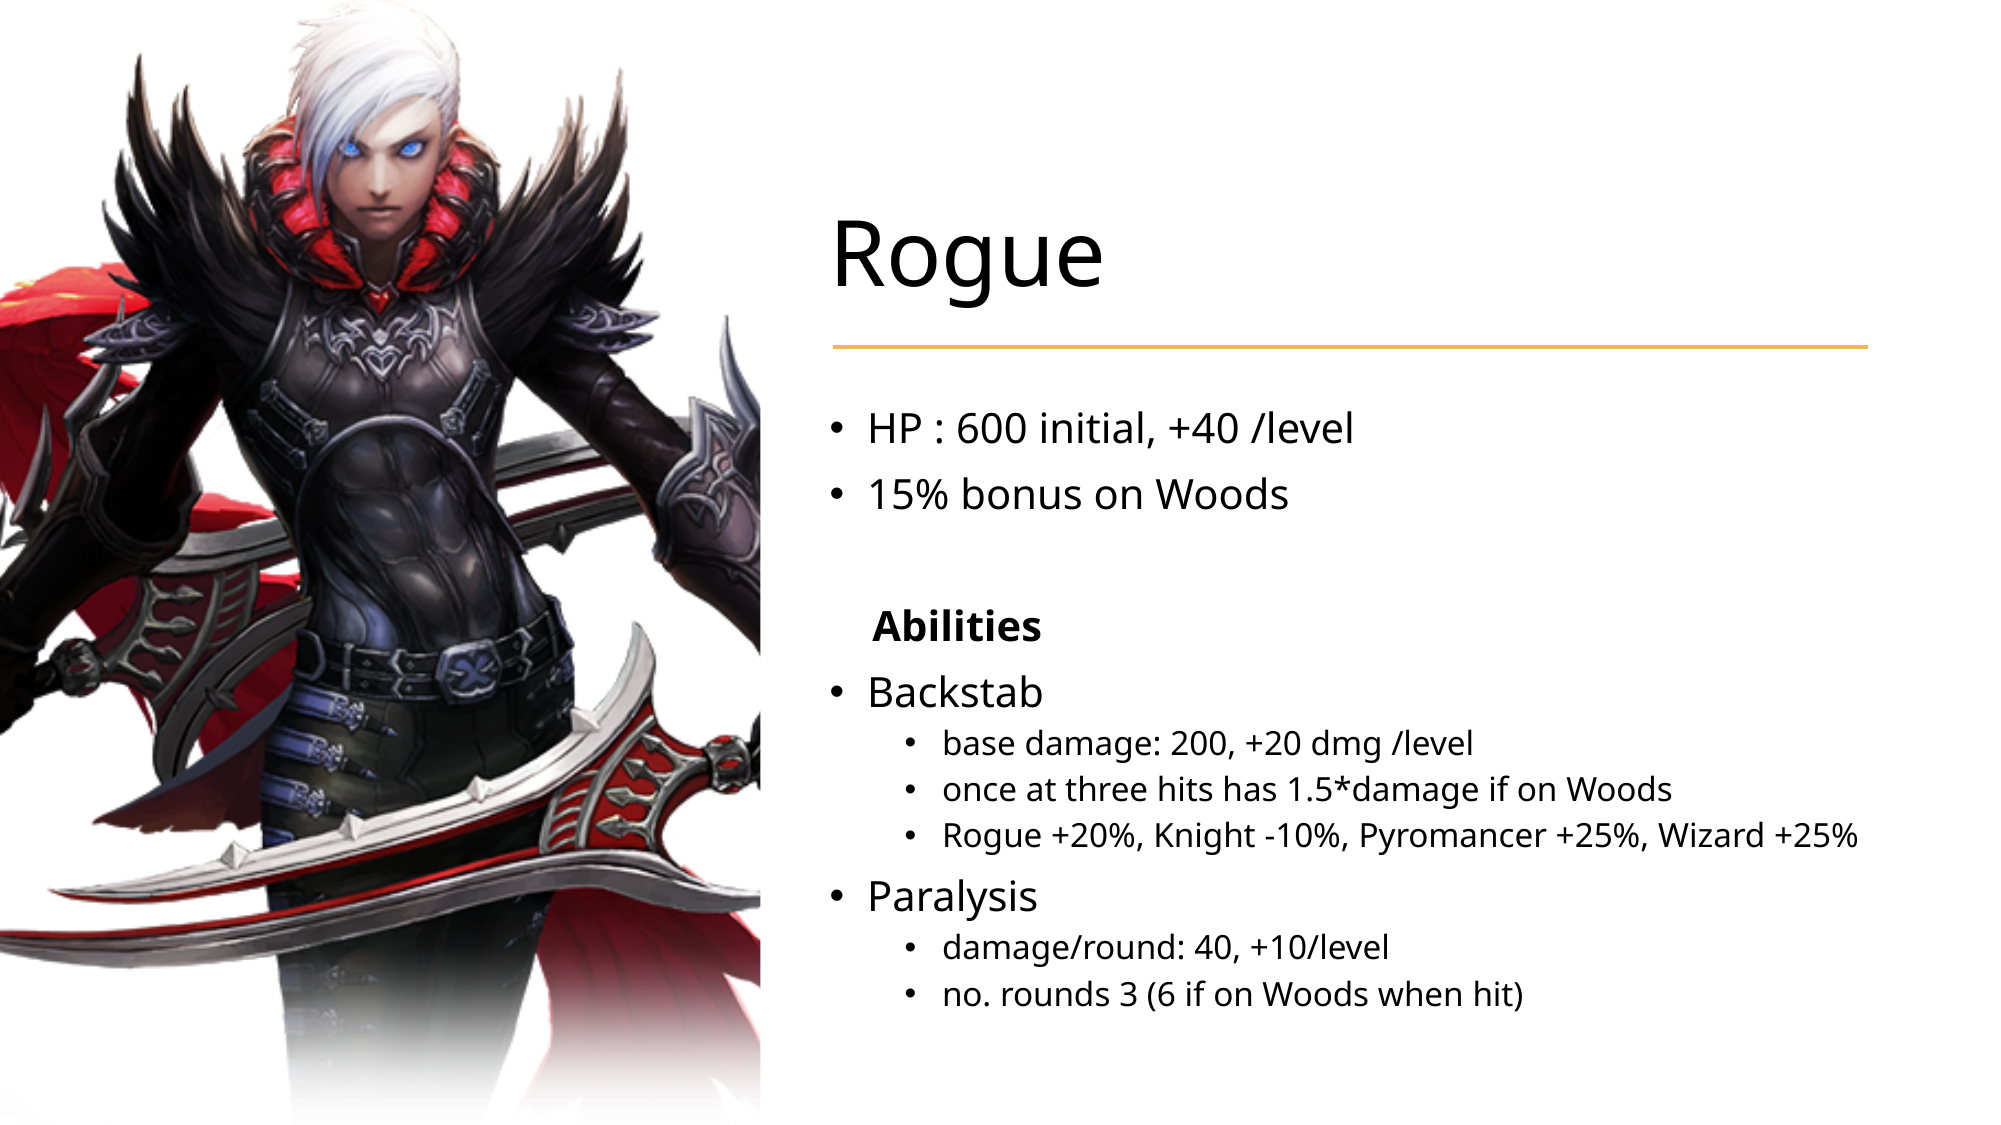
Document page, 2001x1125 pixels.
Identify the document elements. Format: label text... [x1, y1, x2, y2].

title Rogue [814, 103, 1895, 315]
picture [0, 0, 761, 1125]
list HP : 600 initial, +40 /level 15% bonus on Woods Abilities Backstab base damage: 200, +20 dmg /level once at three hits has 1.5*damage if on Woods Rogue +20%, Knight -10%, Pyromancer +25%, Wizard +25% Paralysis damage/round: 40, +10/level no. rounds 3 (6 if on Woods when hit) [814, 399, 1895, 1125]
